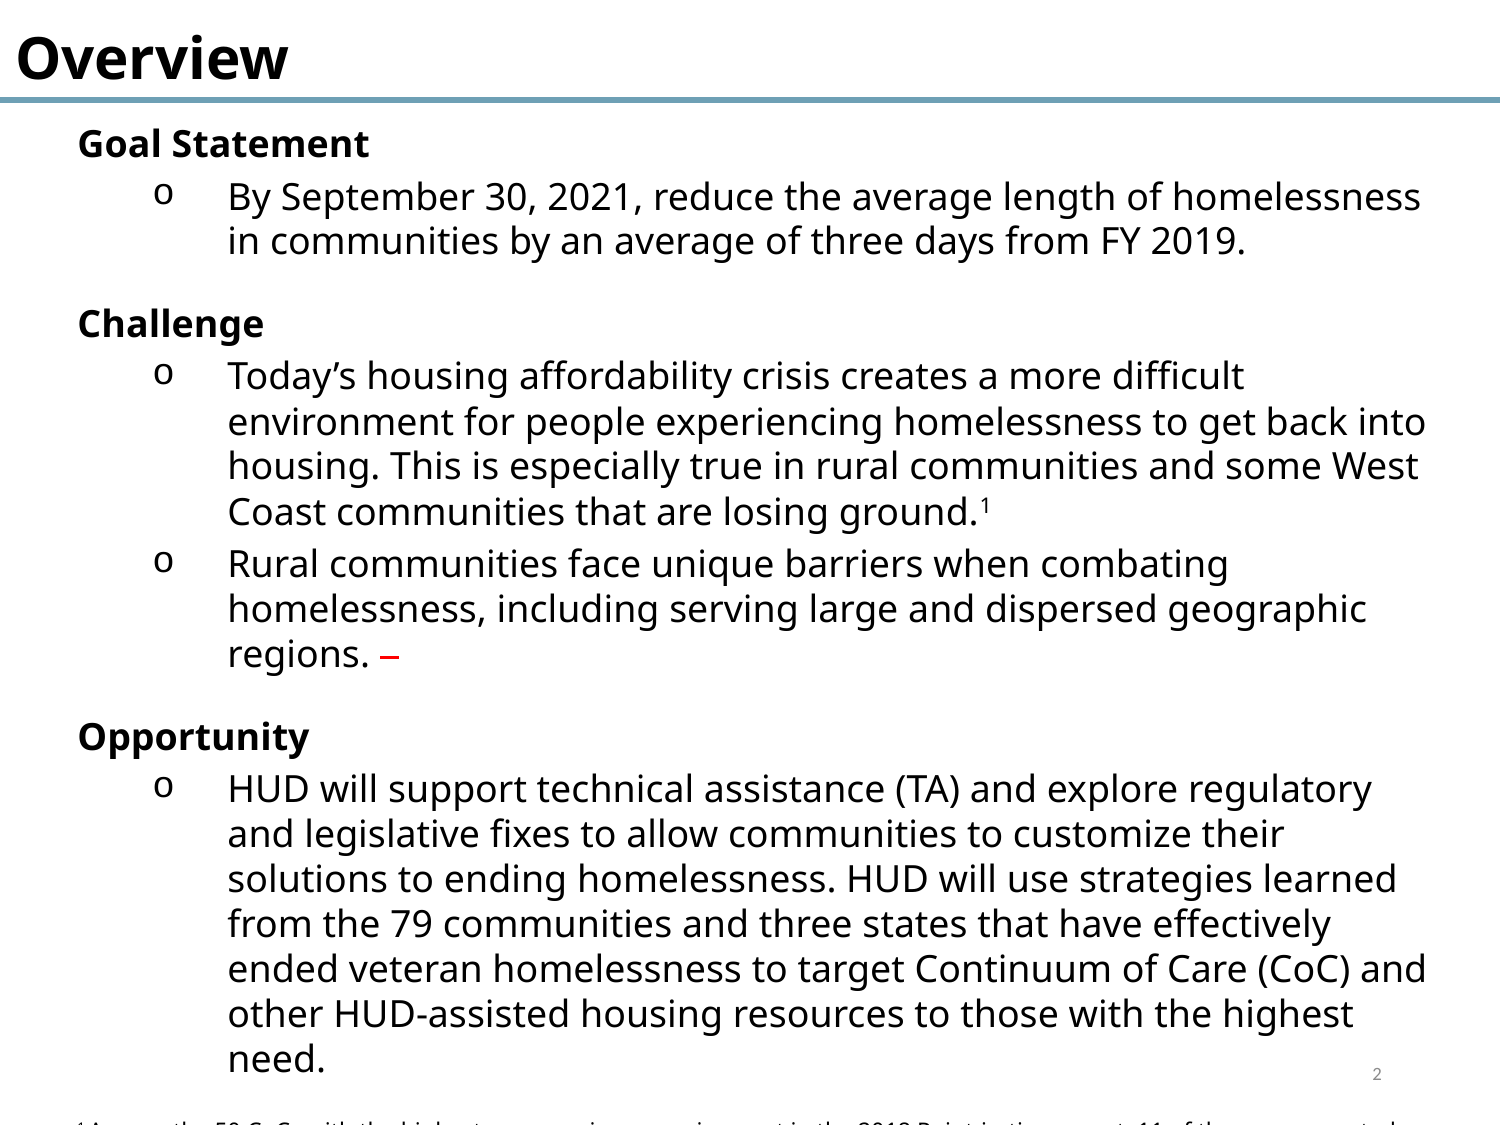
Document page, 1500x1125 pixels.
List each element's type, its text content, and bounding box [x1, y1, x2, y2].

text_box Goal Statement By September 30, 2021, reduce the average length of homelessness in communities by an average of three days from FY 2019. Challenge Today’s housing affordability crisis creates a more difficult environment for people experiencing homelessness to get back into housing. This is especially true in rural communities and some West Coast communities that are losing ground.1 Rural communities face unique barriers when combating homelessness, including serving large and dispersed geographic regions. Opportunity HUD will support technical assistance (TA) and explore regulatory and legislative fixes to allow communities to customize their solutions to ending homelessness. HUD will use strategies learned from the 79 communities and three states that have effectively ended veteran homelessness to target Continuum of Care (CoC) and other HUD-assisted housing resources to those with the highest need. 1 Among the 50 CoCs with the highest one-year increases in count in the 2018 Point-in-time count, 11 of those represented Balance of State CoCs, which are areas not covered by other continuums in large states and typically very rural. [62, 112, 1463, 1103]
subtitle Overview [0, 0, 1500, 97]
